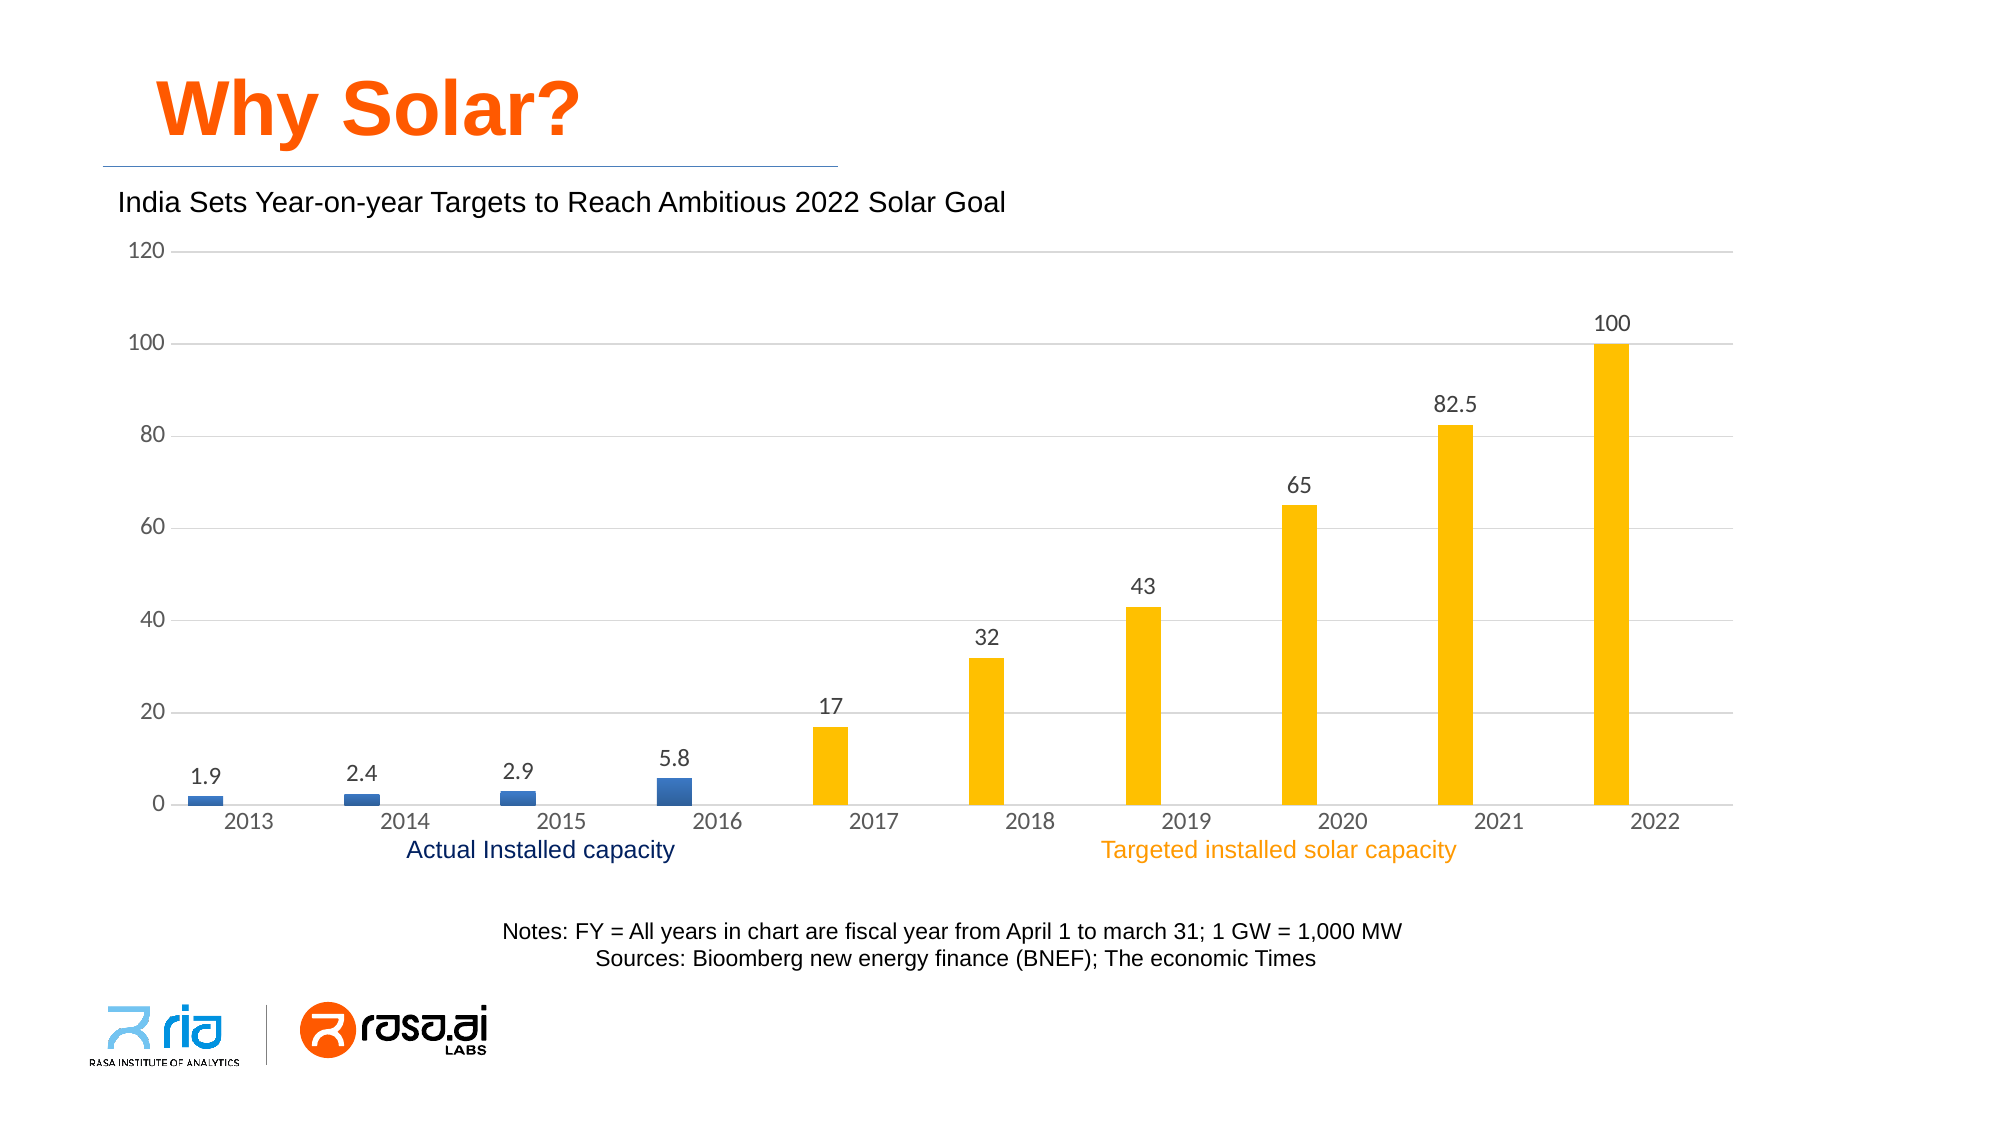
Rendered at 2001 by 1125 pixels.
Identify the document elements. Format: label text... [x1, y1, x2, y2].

text_box Actual Installed capacity [391, 860, 698, 871]
picture [78, 992, 250, 1078]
text_box Notes: FY = All years in chart are fiscal year from April 1 to march 31; 1 GW = 1,000 MW Sources: Bioomberg new energy finance (BNEF); The economic Times [388, 909, 1524, 979]
text_box Targeted installed solar capacity [1086, 860, 1473, 871]
title Why Solar? [155, 57, 627, 153]
chart [93, 226, 1767, 849]
text_box India Sets Year-on-year Targets to Reach Ambitious 2022 Solar Goal [102, 176, 1302, 226]
